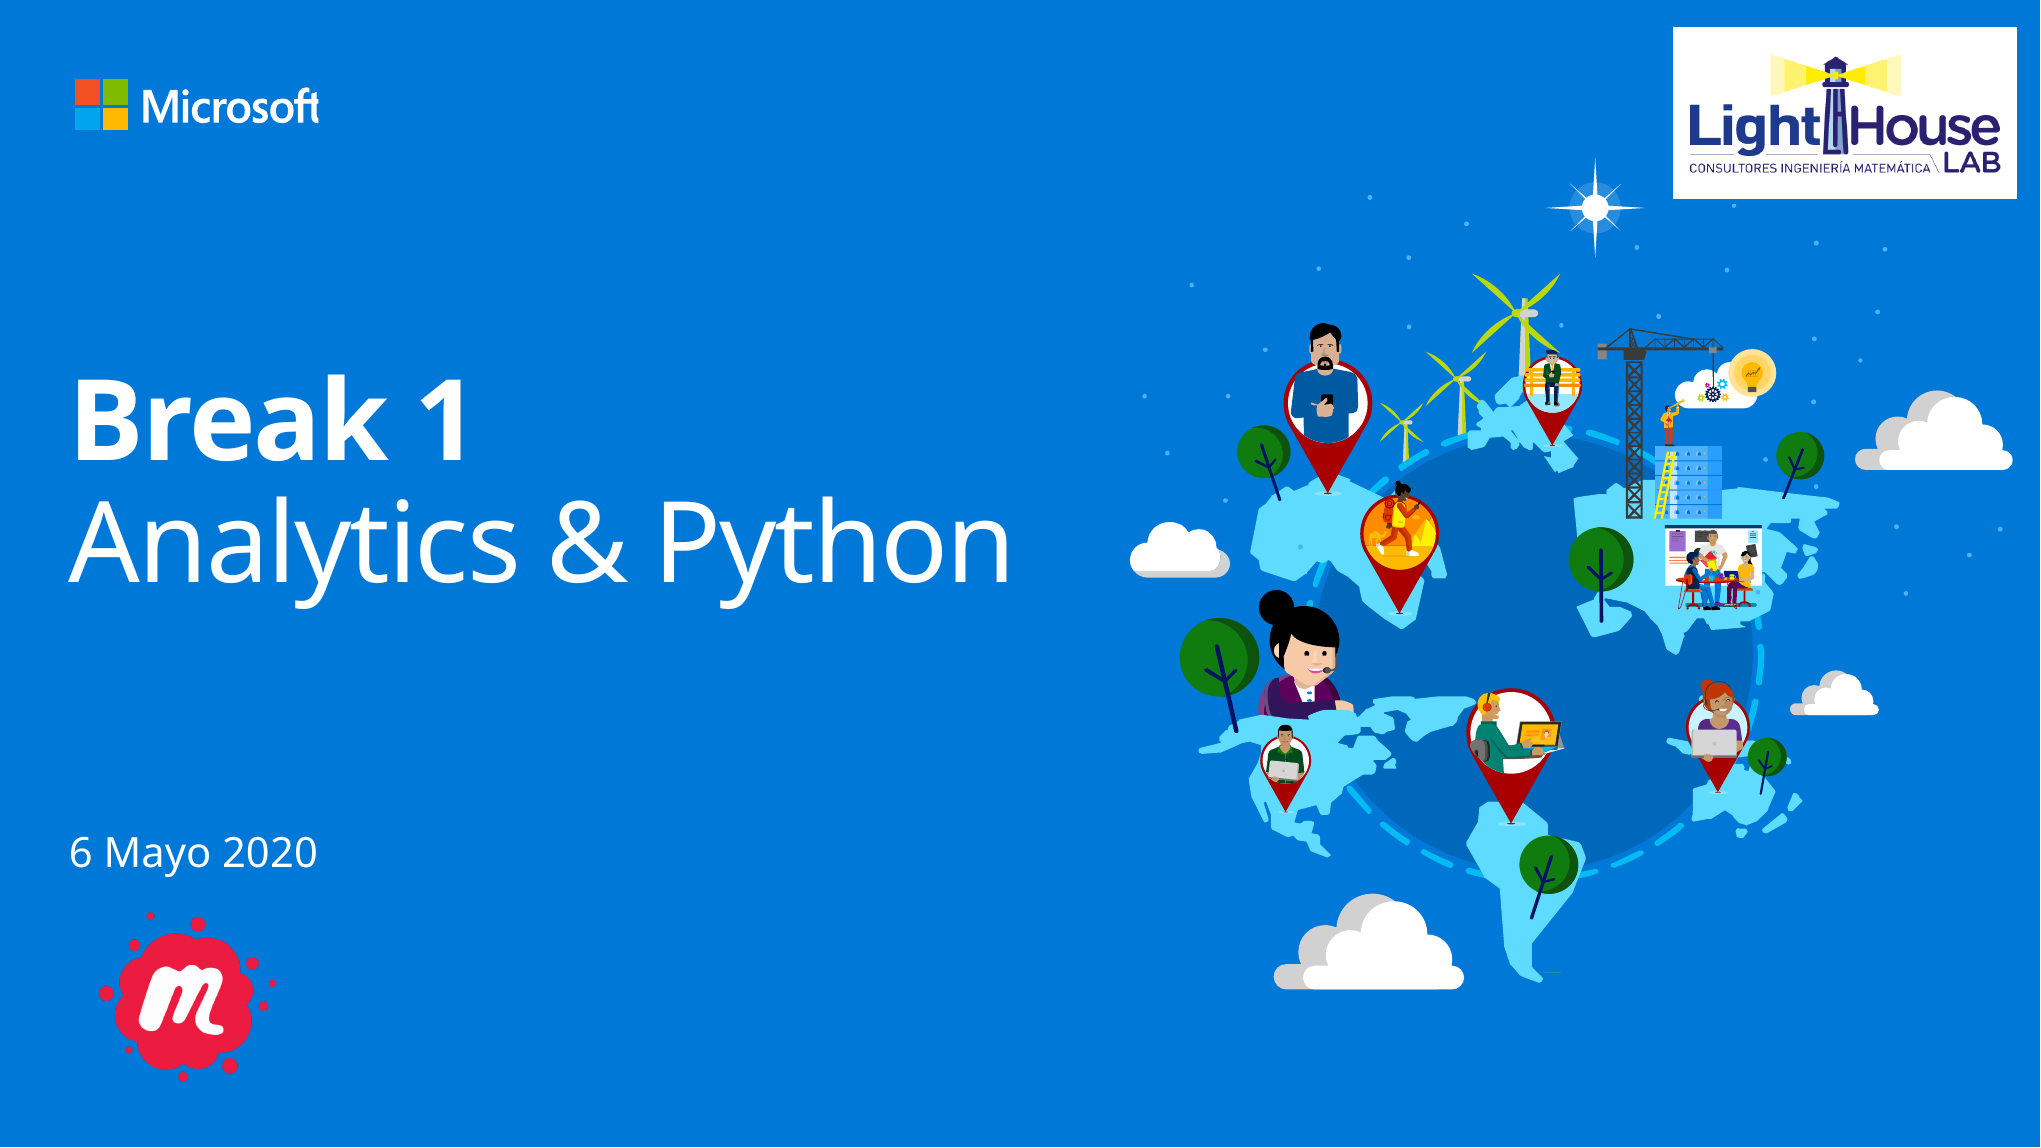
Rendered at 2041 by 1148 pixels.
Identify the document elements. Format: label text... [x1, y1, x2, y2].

picture [98, 911, 277, 1083]
list 6 Mayo 2020 [45, 816, 1096, 893]
title Break 1 Analytics & Python [45, 348, 1246, 649]
picture [1672, 26, 2018, 199]
